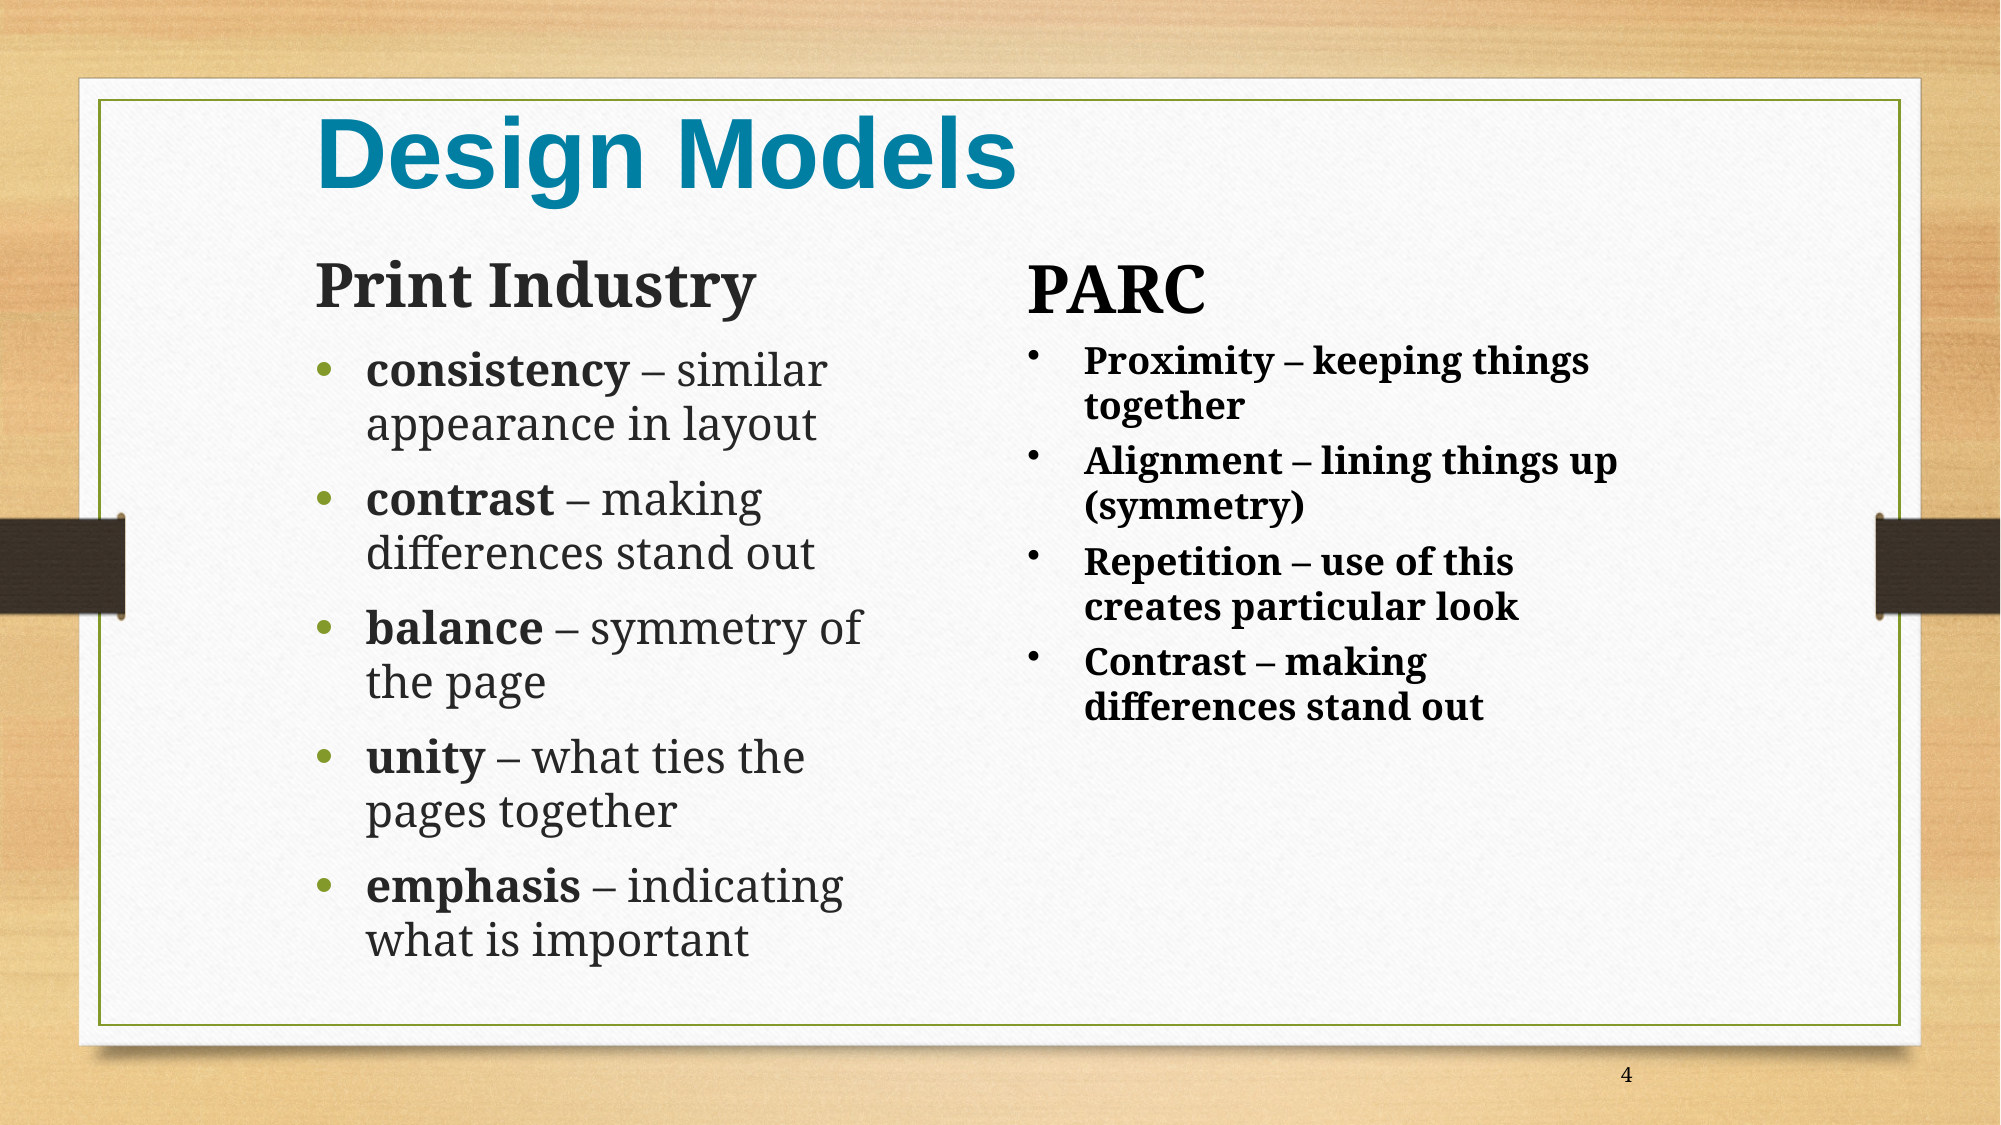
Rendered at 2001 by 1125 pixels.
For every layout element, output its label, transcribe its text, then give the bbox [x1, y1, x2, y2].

slide_number 4 [1605, 1050, 1638, 1103]
picture [0, 0, 2001, 1125]
text_box PARC Proximity – keeping things together Alignment – lining things up (symmetry) Repetition – use of this creates particular look Contrast – making differences stand out [1019, 239, 1630, 977]
title Design Models [300, 79, 1525, 218]
list Print Industry consistency – similar appearance in layout contrast – making differences stand out balance – symmetry of the page unity – what ties the pages together emphasis – indicating what is important [300, 239, 925, 977]
